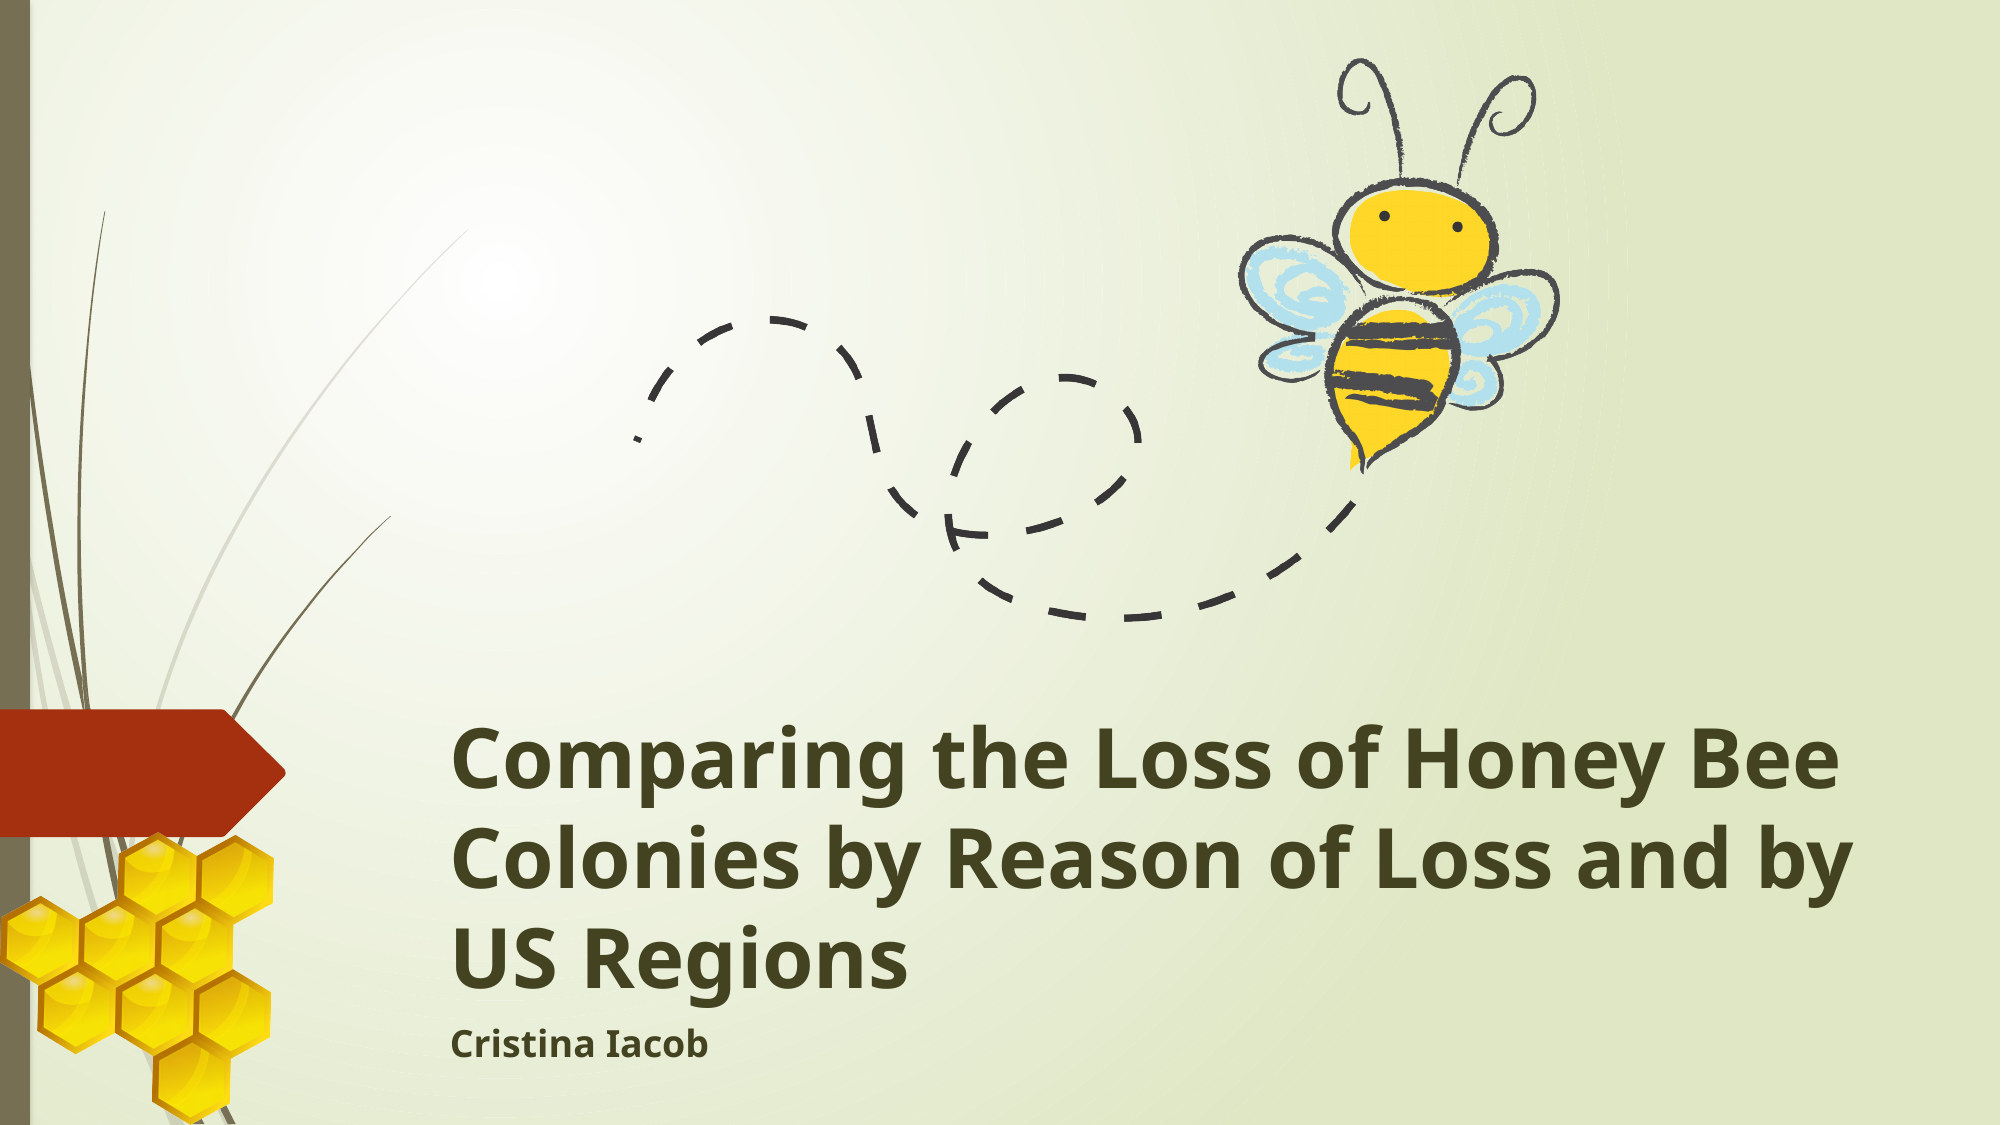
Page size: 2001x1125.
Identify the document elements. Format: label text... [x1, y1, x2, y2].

subtitle Cristina Iacob [434, 1012, 1898, 1085]
picture [0, 832, 274, 1125]
title Comparing the Loss of Honey Bee Colonies by Reason of Loss and by US Regions [434, 641, 1974, 1013]
picture [633, 58, 1561, 622]
